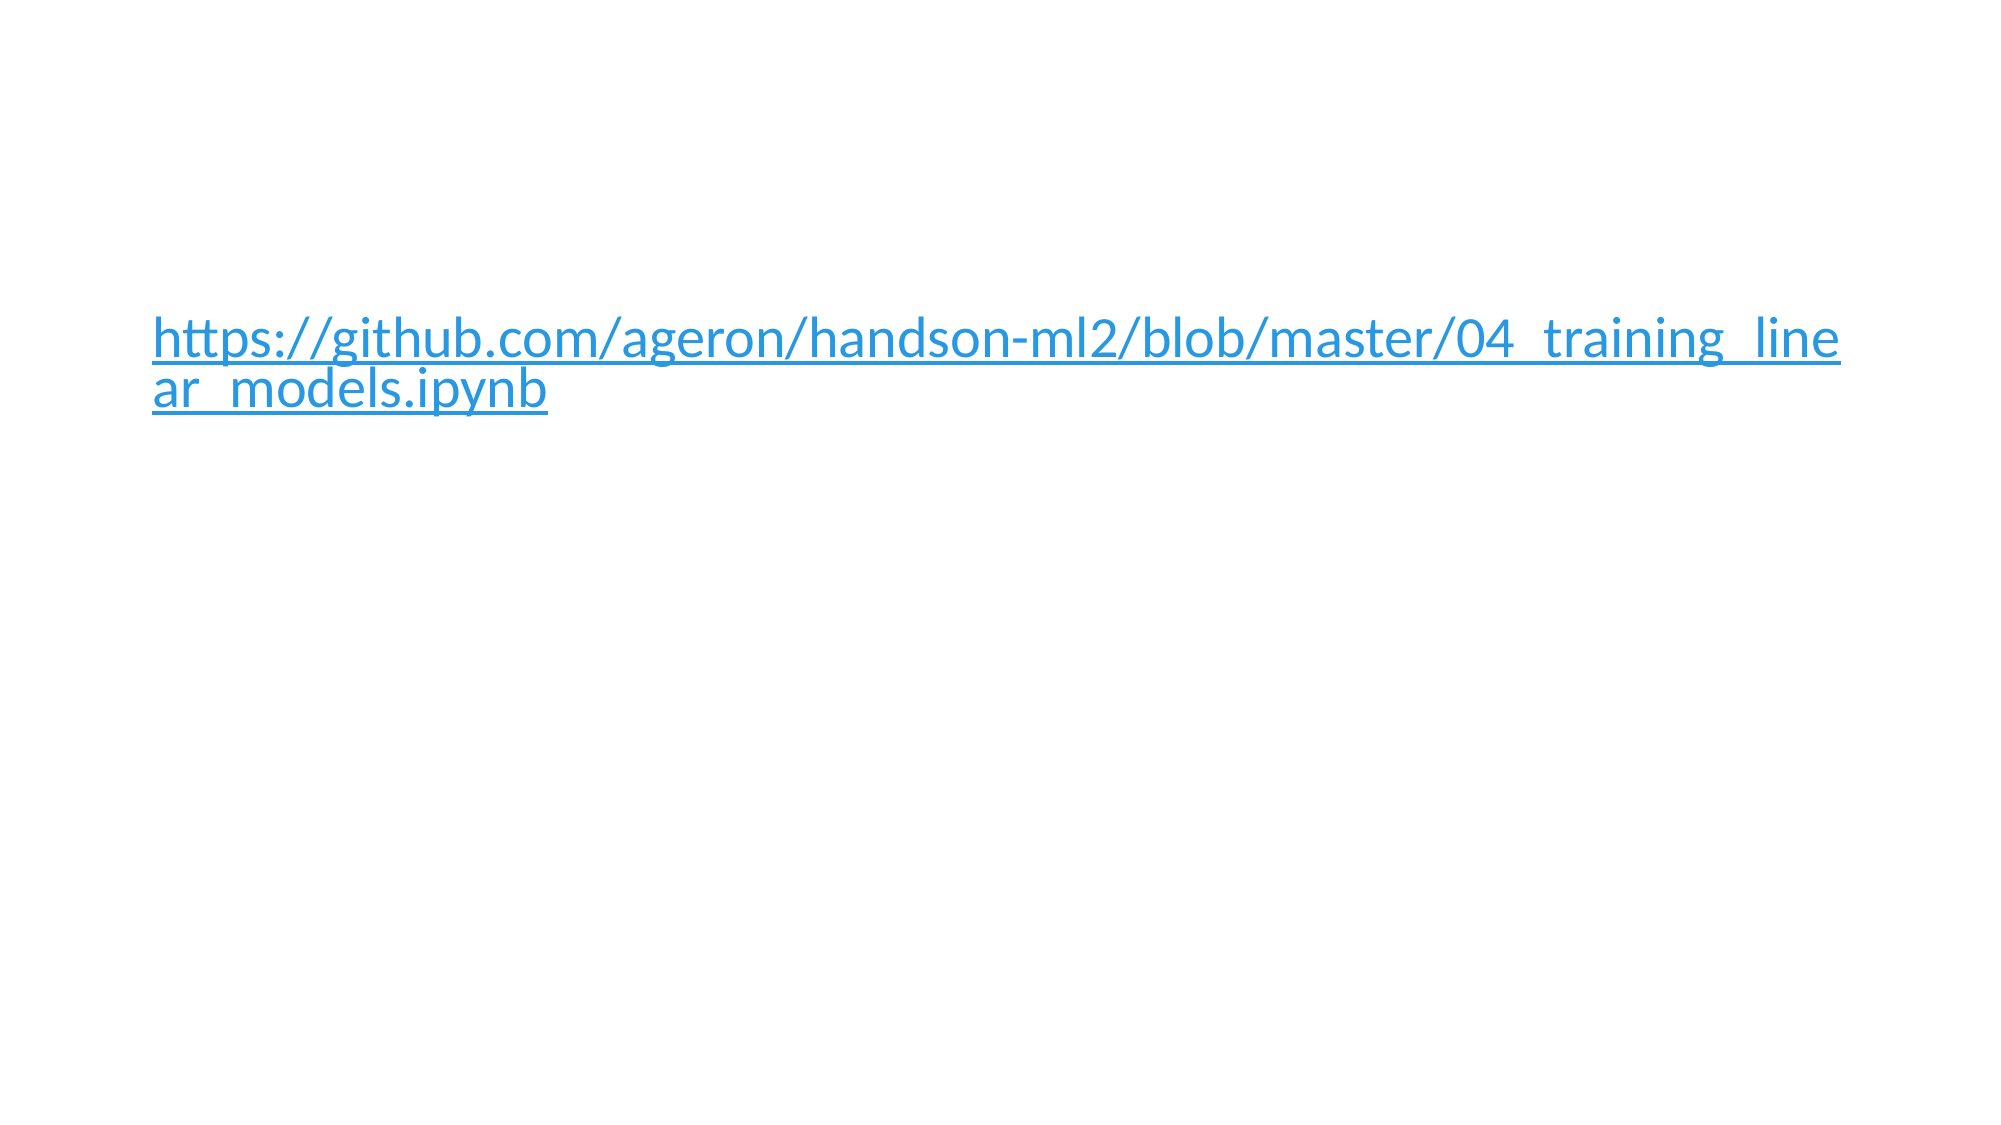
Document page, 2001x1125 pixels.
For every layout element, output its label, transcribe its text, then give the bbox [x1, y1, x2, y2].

list https://github.com/ageron/handson-ml2/blob/master/04_training_linear_models.ipynb [137, 299, 1863, 953]
